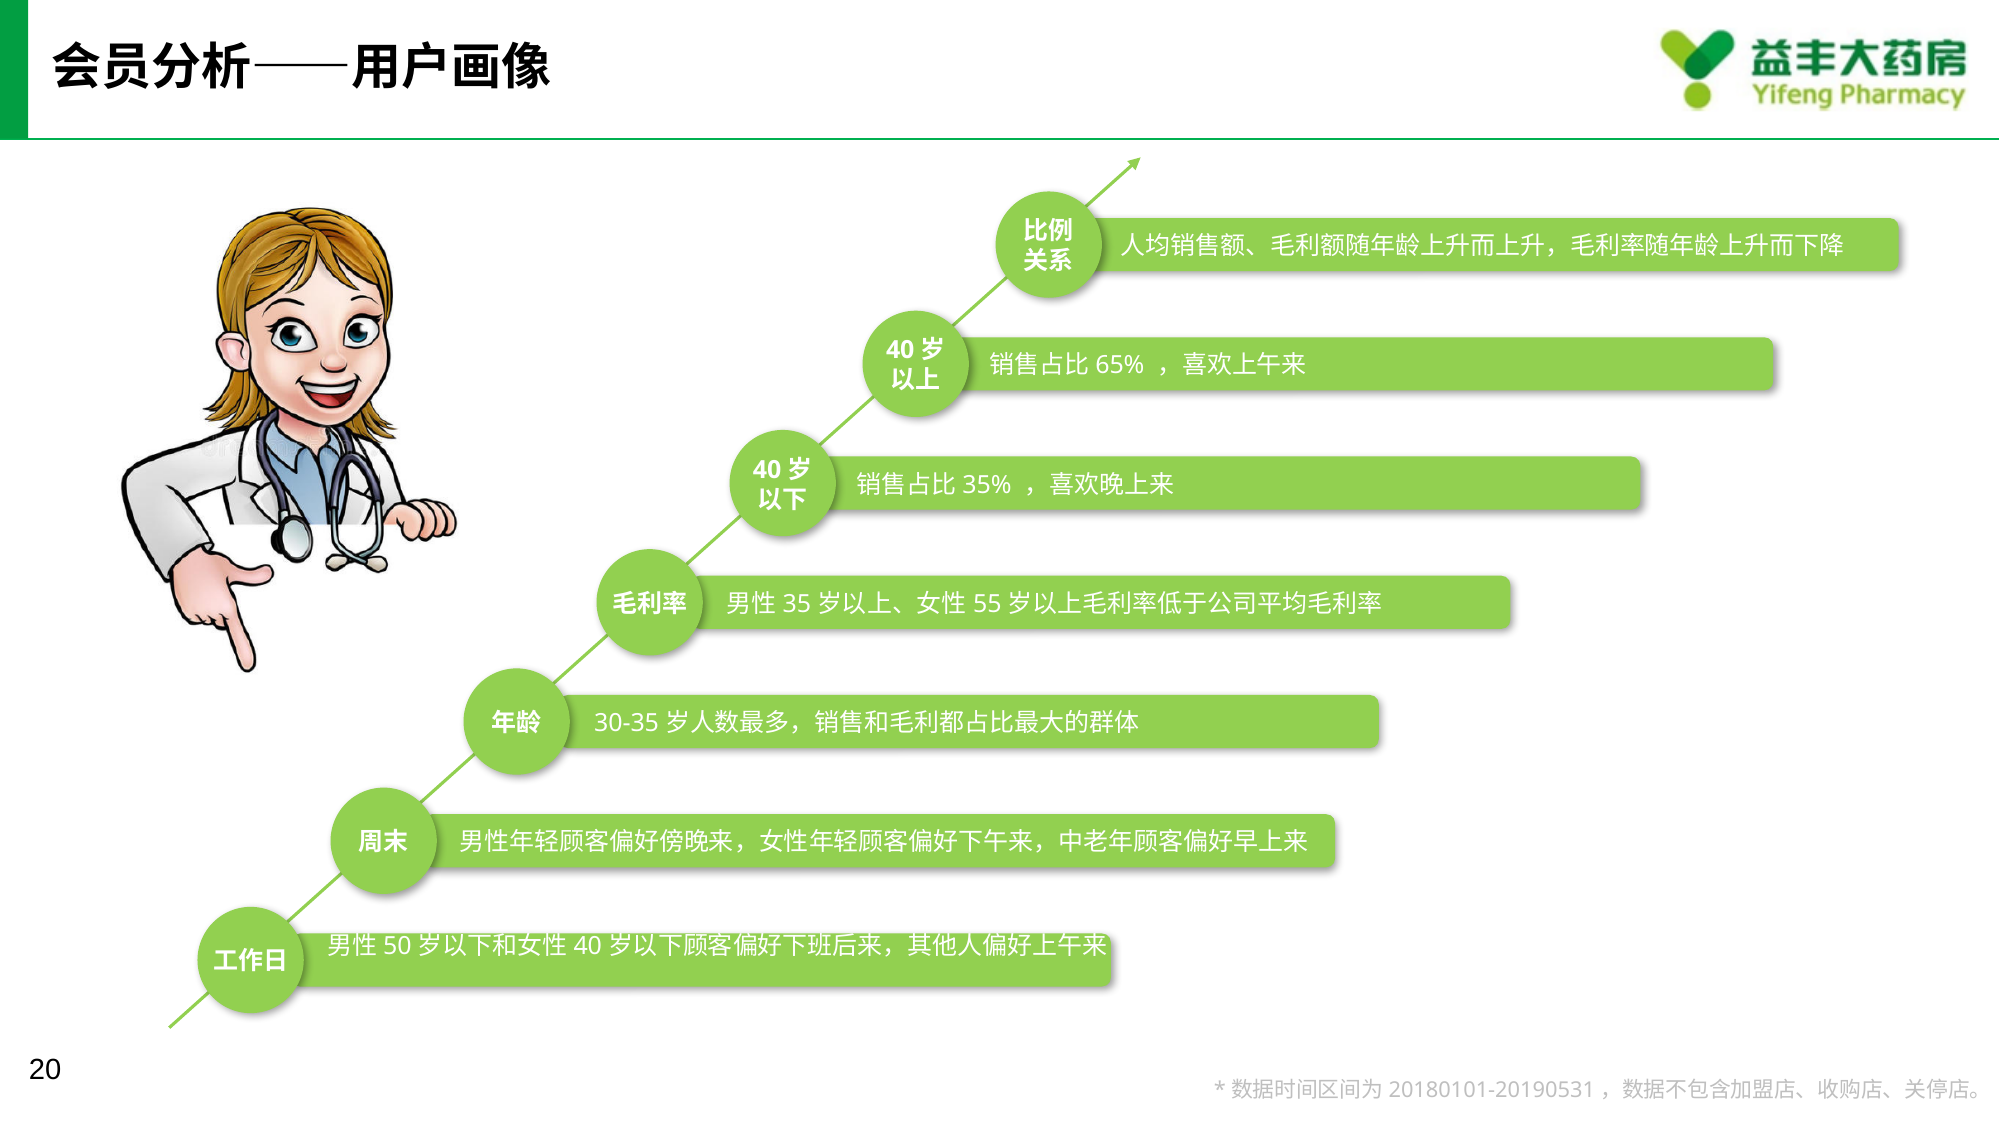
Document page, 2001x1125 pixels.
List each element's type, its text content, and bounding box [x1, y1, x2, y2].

picture [1640, 11, 1991, 127]
text_box 销售占比65% ，喜欢上午来 [1141, 336, 1775, 392]
text_box [0, 0, 29, 140]
text_box 男性35岁以上、女性55岁以上毛利率低于公司平均毛利率 [1141, 574, 1512, 630]
text_box [1600, 973, 2000, 1125]
text_box 男性年轻顾客偏好傍晚来，女性年轻顾客偏好下午来，中老年顾客偏好早上来 [1141, 813, 1337, 869]
picture [79, 168, 169, 694]
text_box *数据时间区间为20180101-20190531，数据不包含加盟店、收购店、关停店。 [1213, 1078, 1993, 1103]
text_box 20 [14, 1042, 150, 1103]
text_box 30-35岁人数最多，销售和毛利都占比最大的群体 [1141, 693, 1380, 750]
text_box 会员分析——用户画像 [51, 41, 996, 97]
text_box 人均销售额、毛利额随年龄上升而上升，毛利率随年龄上升而下降 [1141, 216, 1900, 273]
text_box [169, 157, 1141, 1028]
text_box 销售占比35% ，喜欢晚上来 [1141, 455, 1642, 511]
